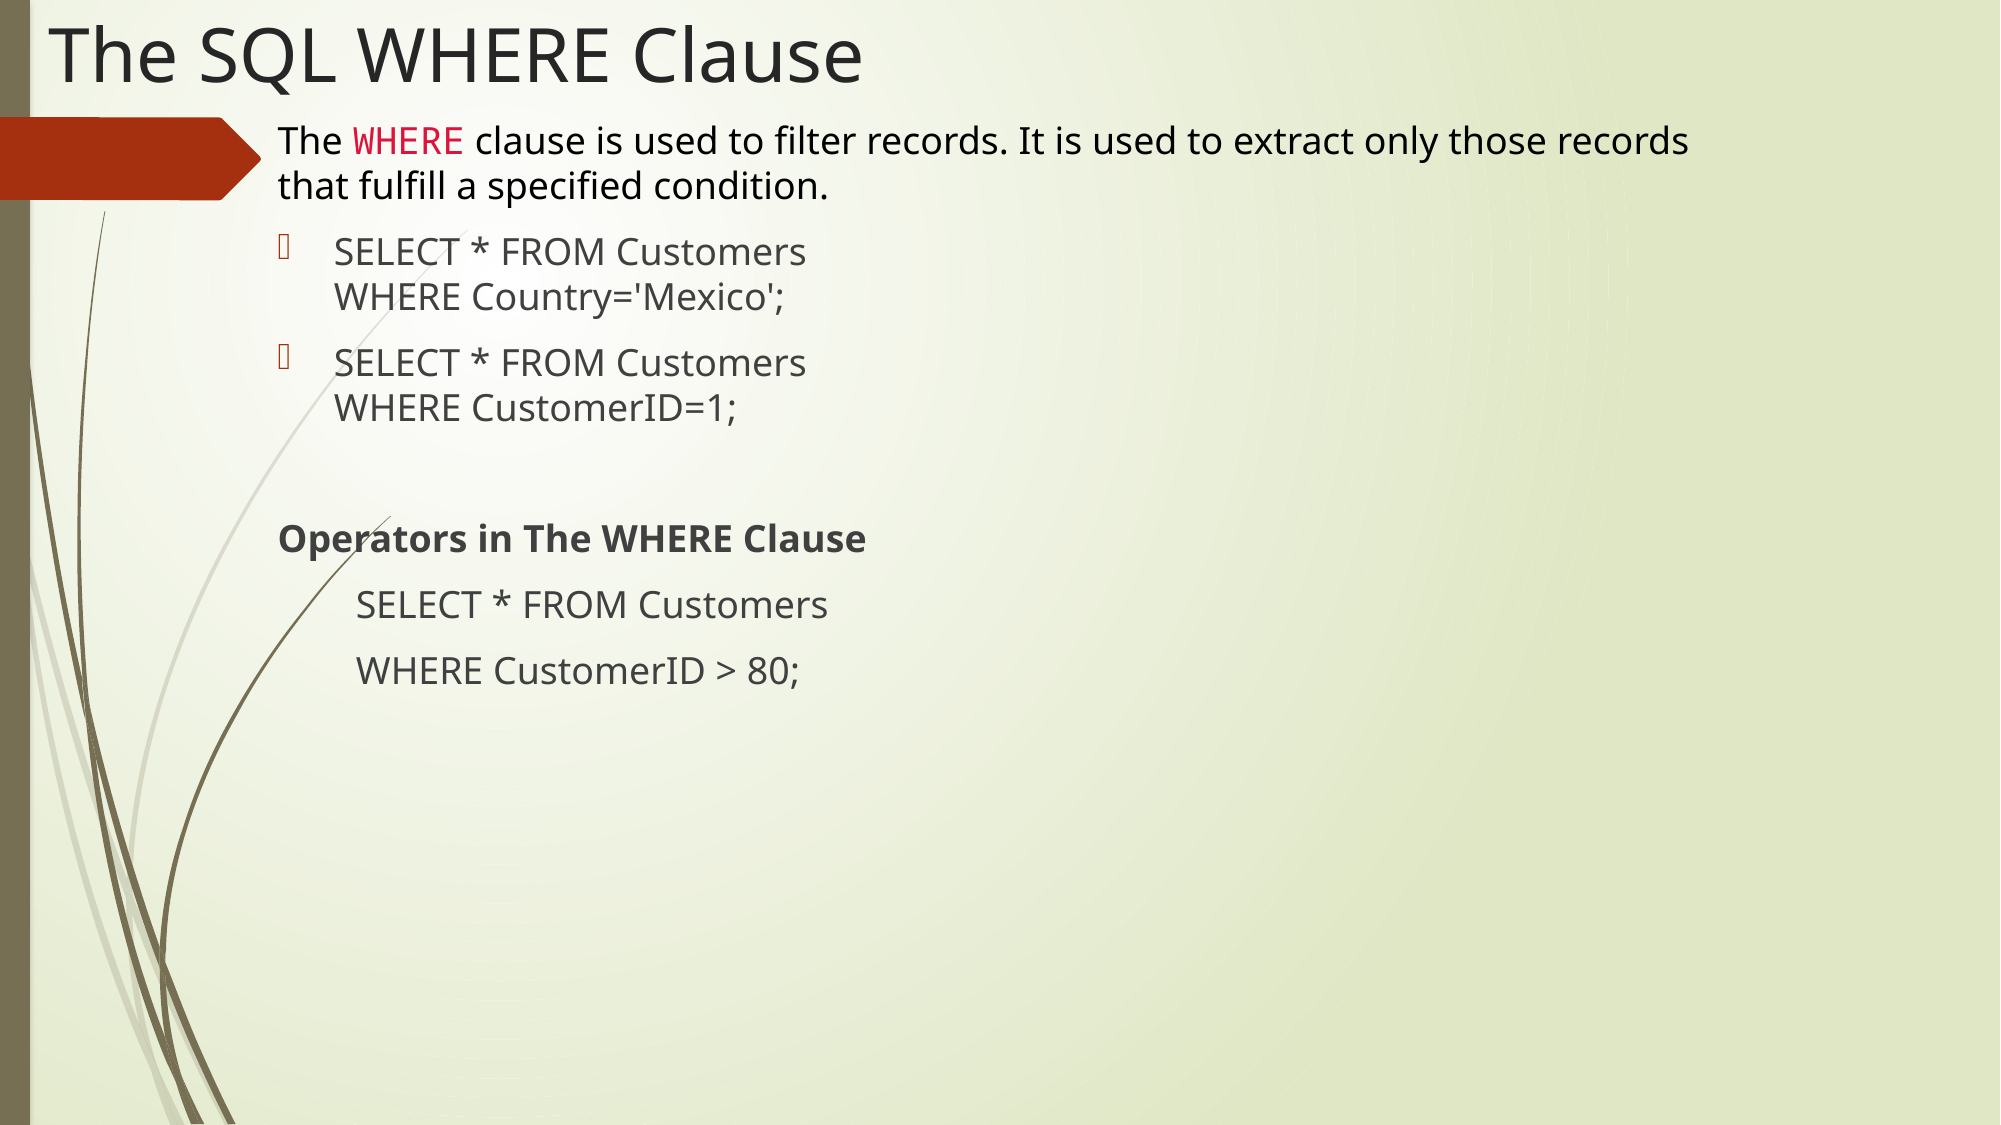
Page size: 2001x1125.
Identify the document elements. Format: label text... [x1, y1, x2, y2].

list The WHERE clause is used to filter records. It is used to extract only those records that fulfill a specified condition. SELECT * FROM Customers WHERE Country='Mexico'; SELECT * FROM Customers WHERE CustomerID=1; Operators in The WHERE Clause SELECT * FROM Customers WHERE CustomerID > 80; [262, 109, 1726, 730]
title The SQL WHERE Clause [33, 0, 2000, 110]
